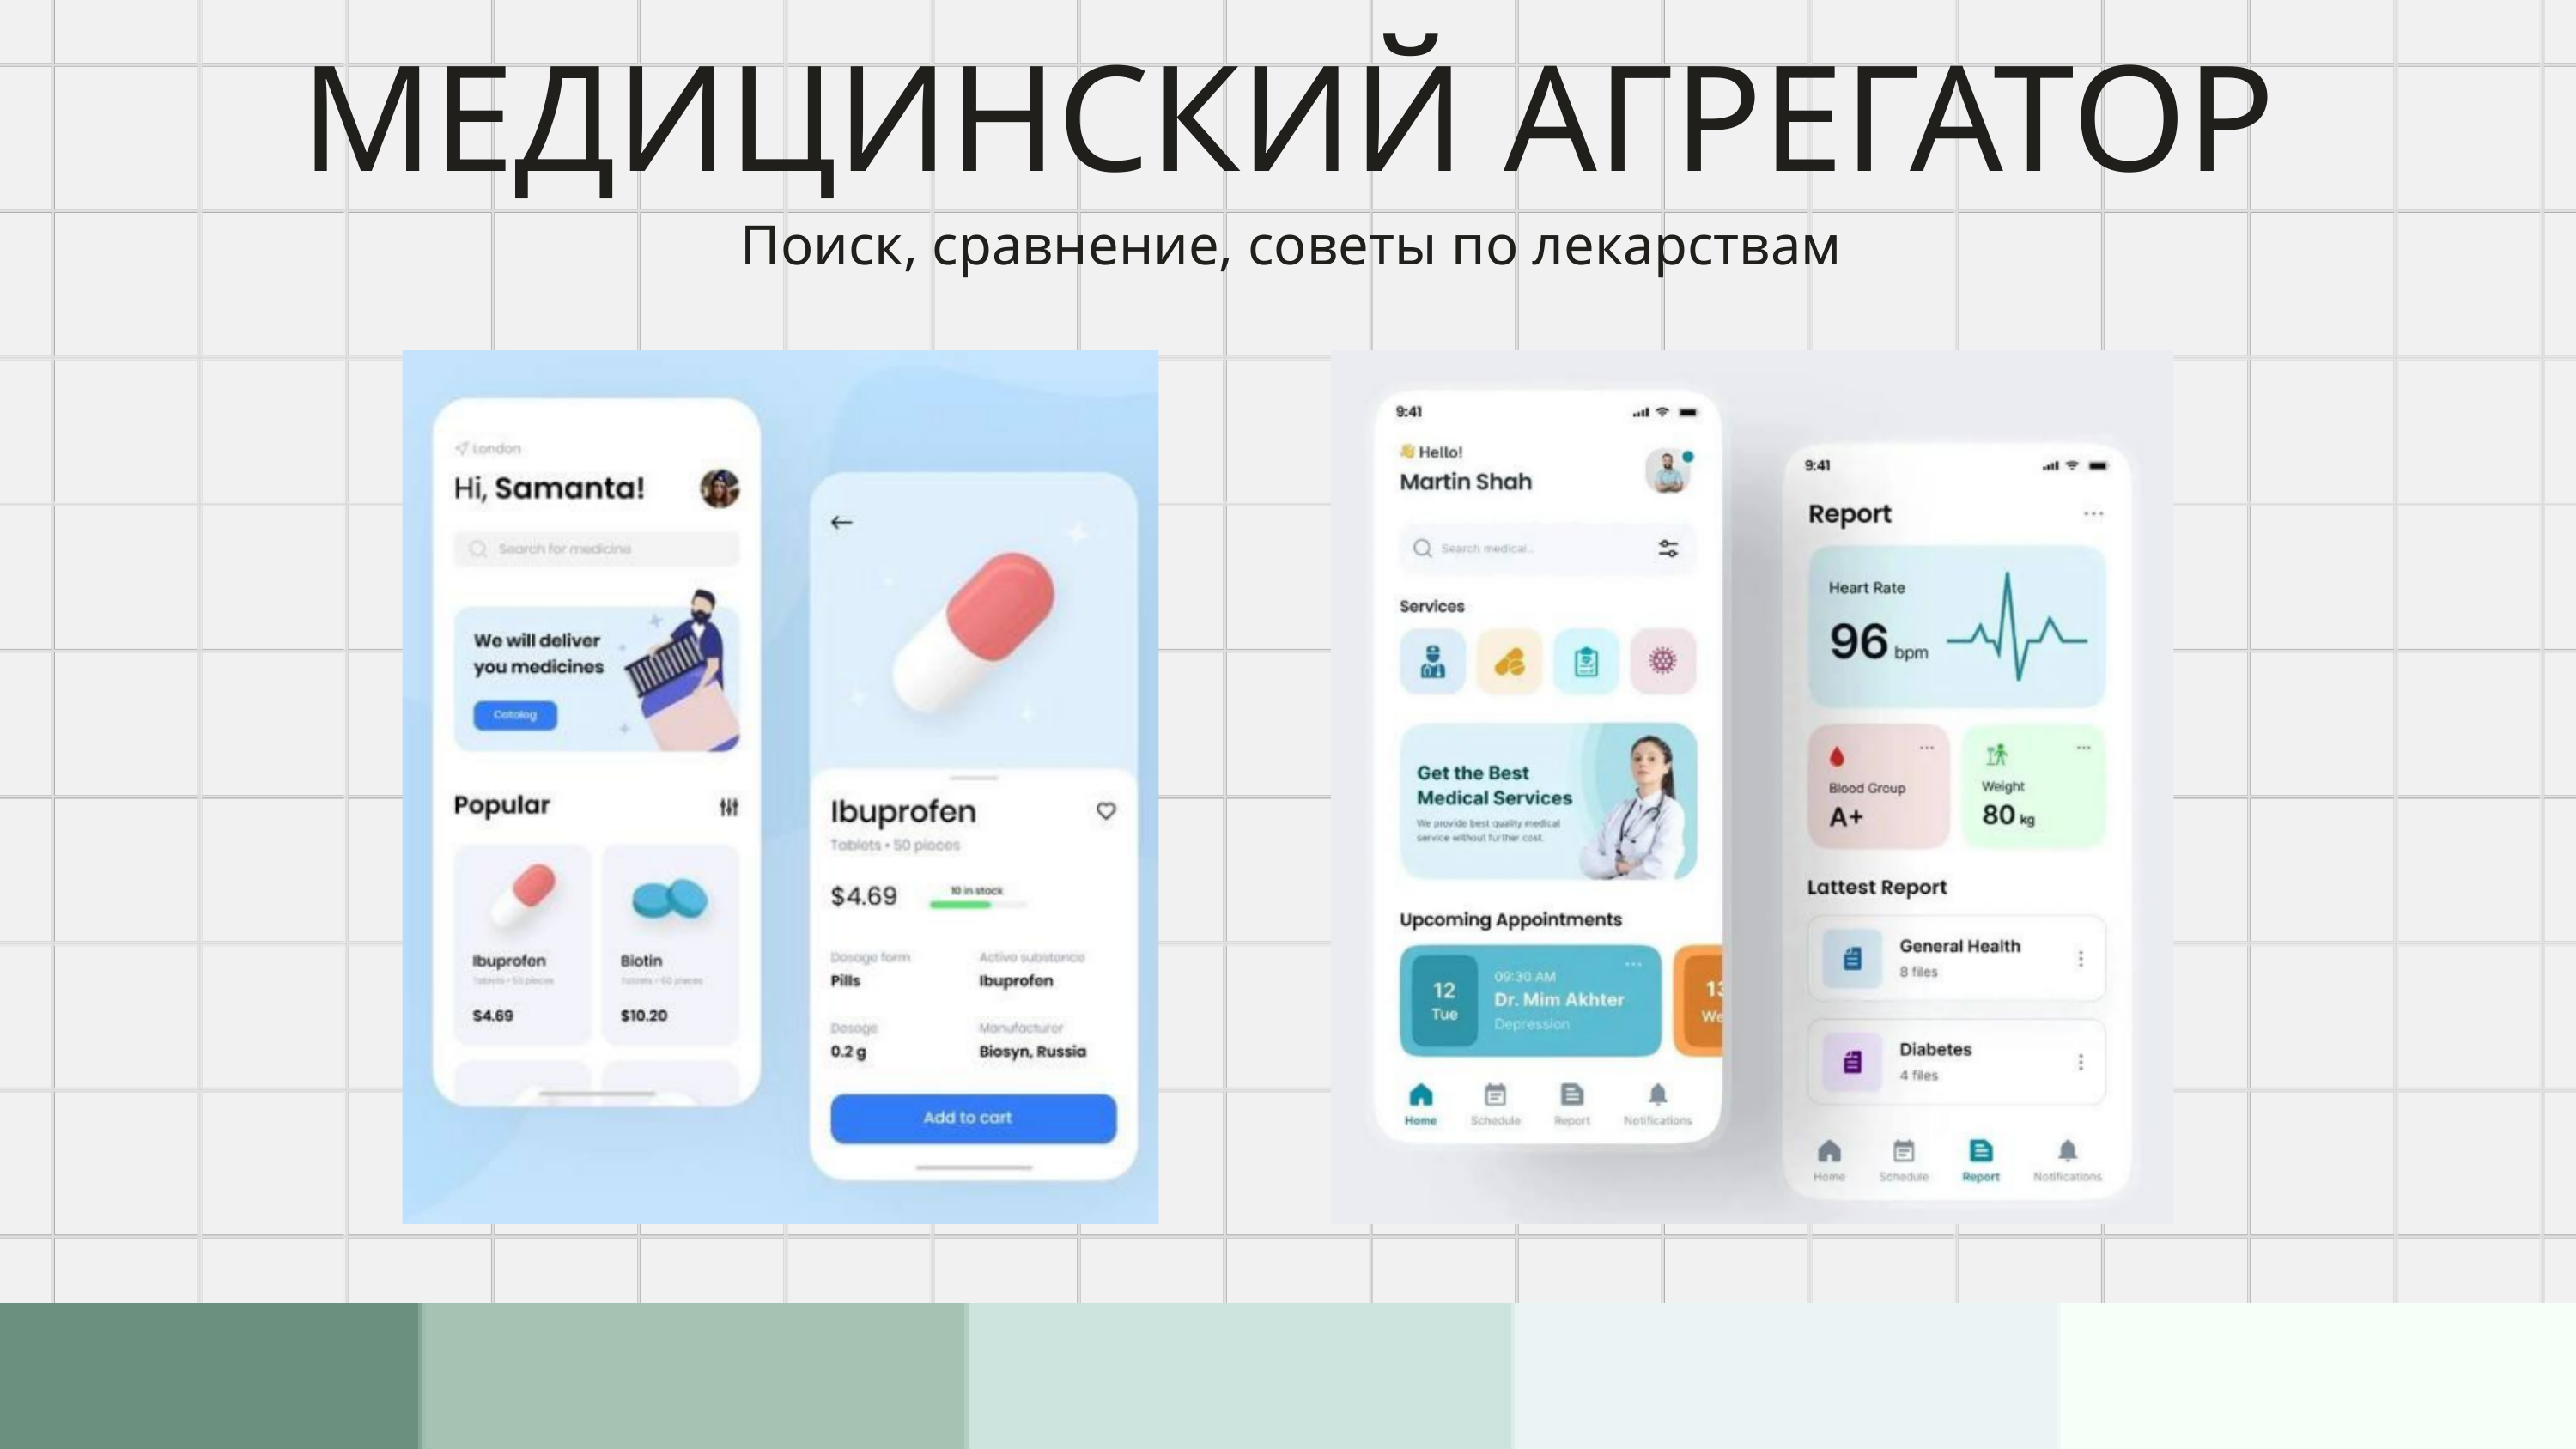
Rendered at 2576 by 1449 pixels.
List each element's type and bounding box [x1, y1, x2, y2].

text_box [0, 0, 2576, 1449]
